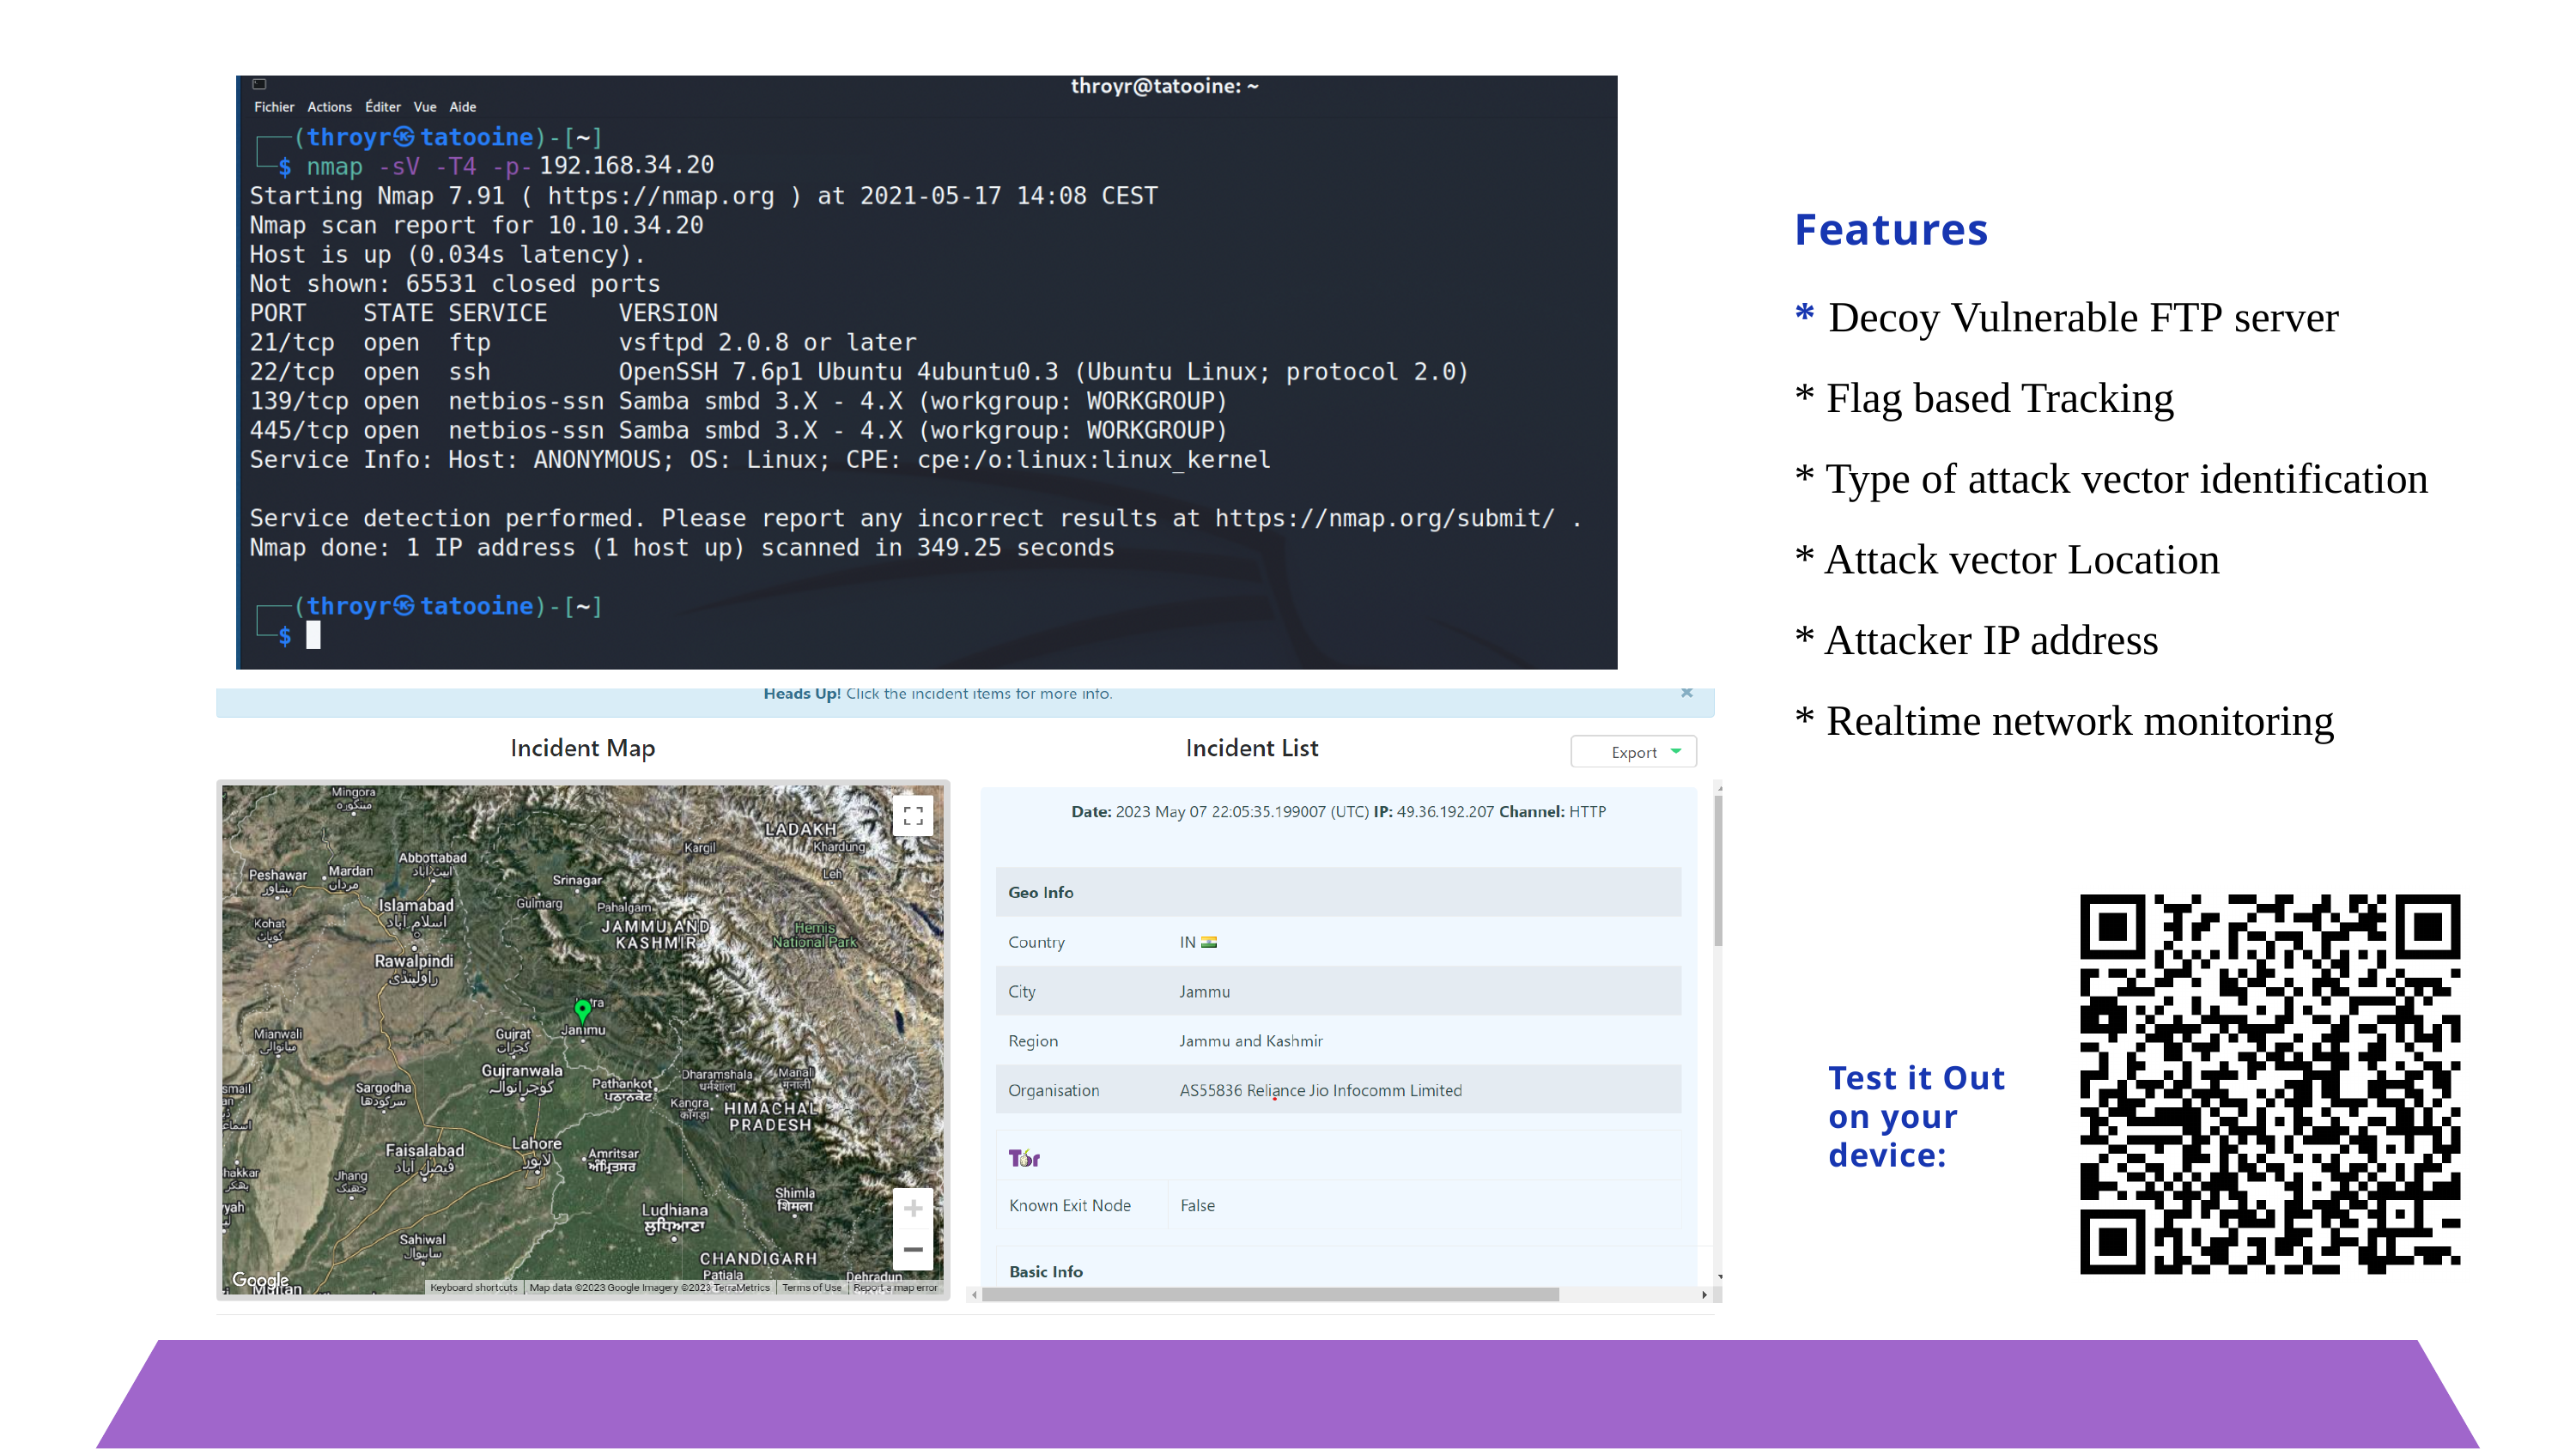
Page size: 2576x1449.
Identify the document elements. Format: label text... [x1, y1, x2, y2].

picture [204, 688, 1723, 1320]
picture [235, 75, 1619, 670]
picture [2071, 884, 2470, 1283]
text_box Test it Out on your device: [1814, 1051, 2036, 1180]
text_box [95, 1340, 2481, 1449]
text_box Features * Decoy Vulnerable FTP server * Flag based Tracking * Type of attack vector identification * Attack vector Location * Attacker IP address * Realtime network monitoring [1792, 166, 2446, 744]
